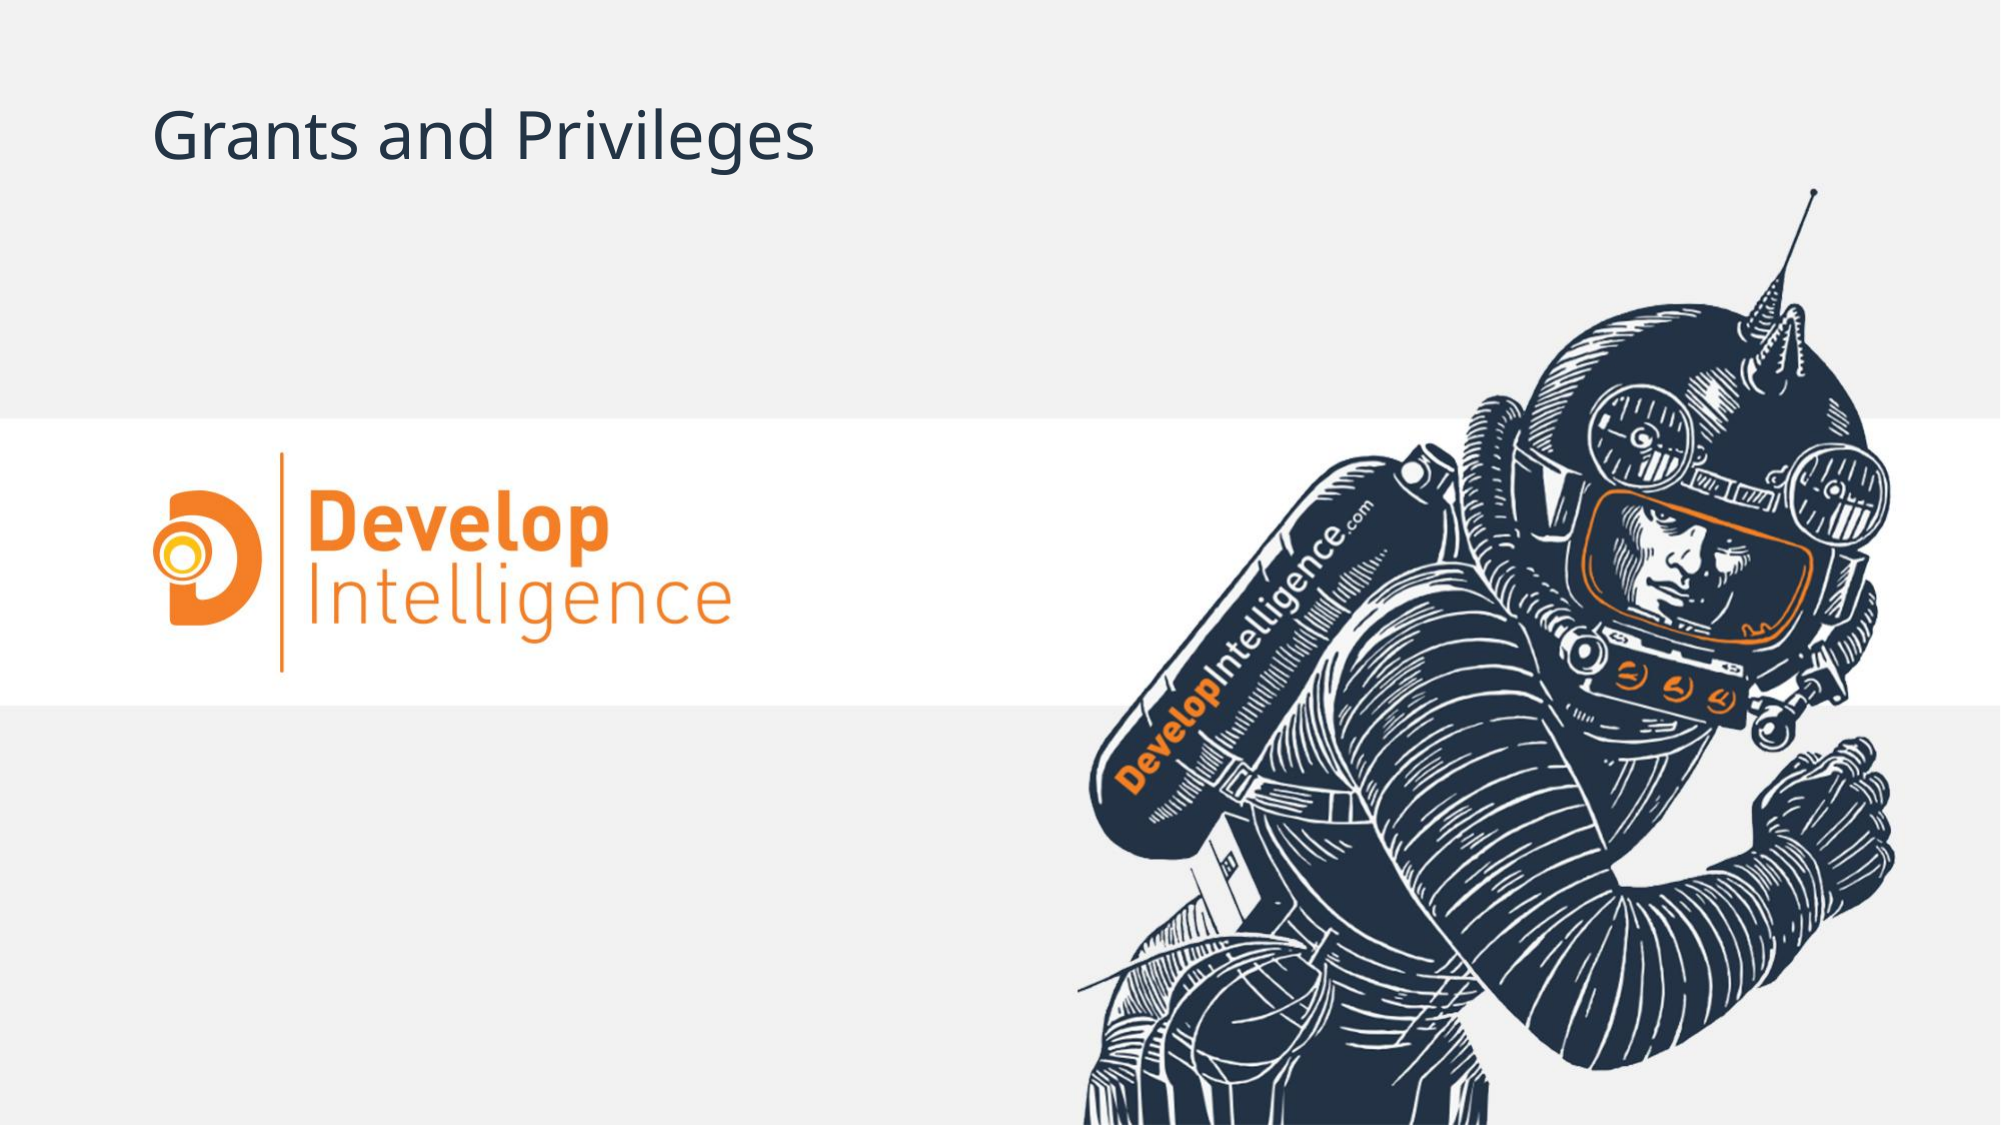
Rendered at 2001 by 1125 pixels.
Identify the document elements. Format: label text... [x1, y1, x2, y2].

title Grants and Privileges [136, 63, 1580, 213]
picture [0, 0, 2001, 1125]
